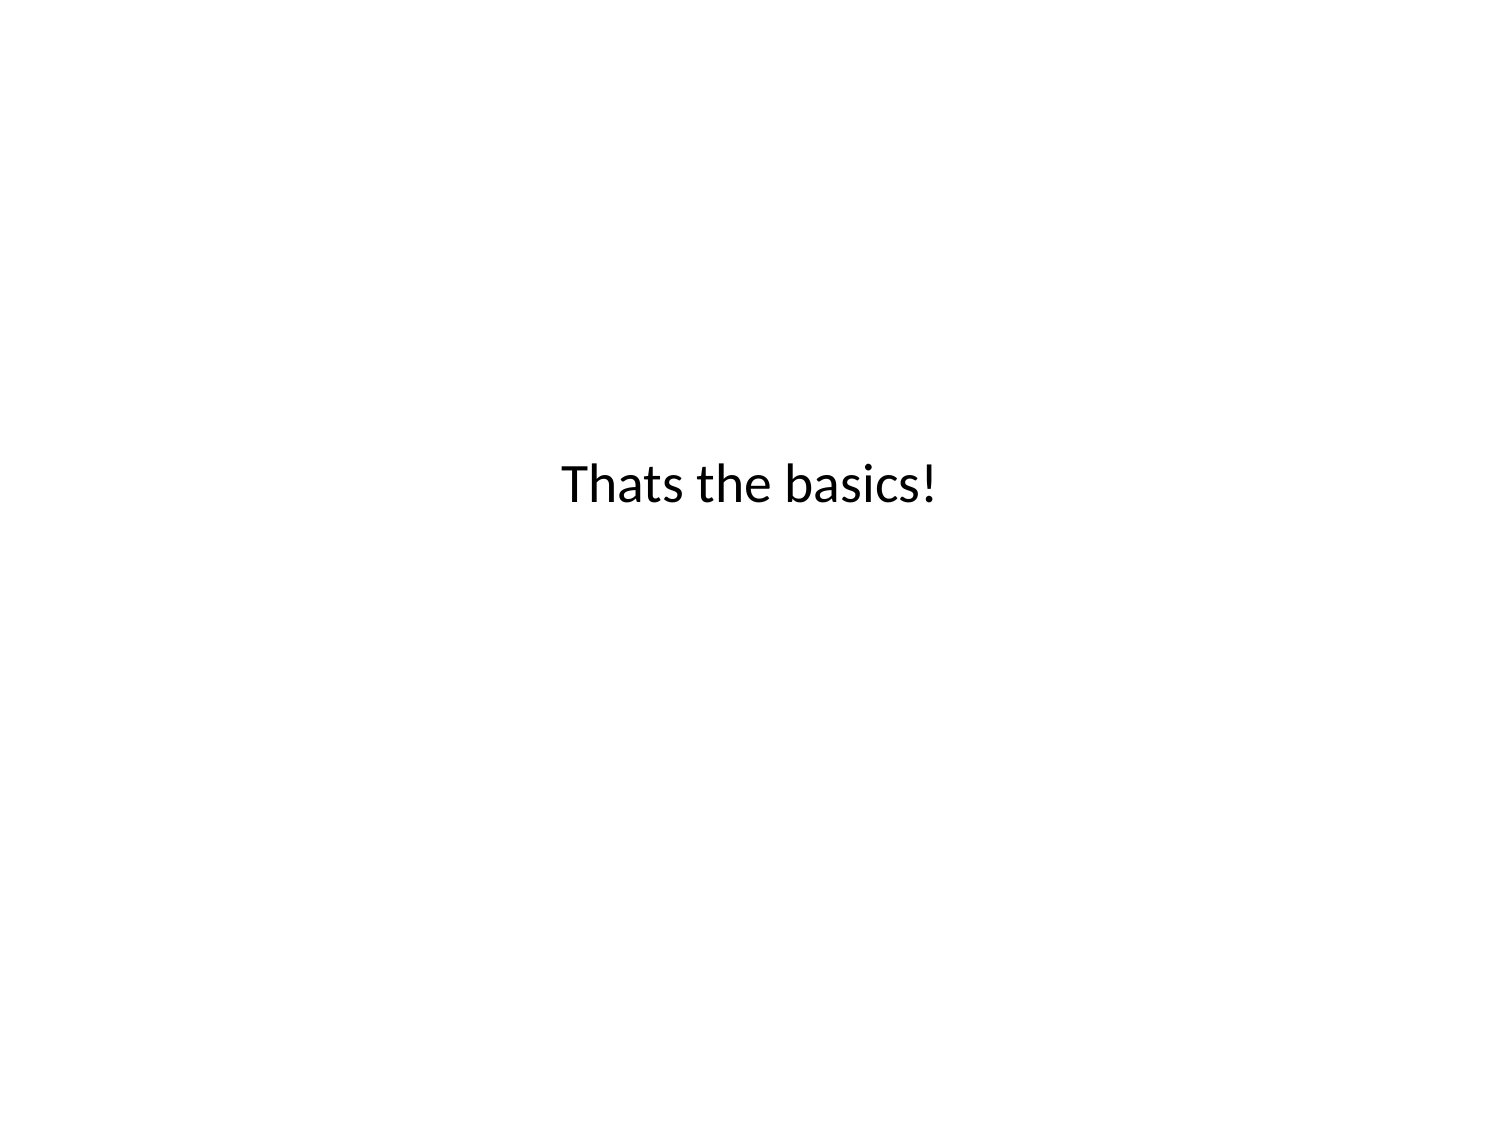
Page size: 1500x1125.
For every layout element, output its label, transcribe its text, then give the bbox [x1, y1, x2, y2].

list Thats the basics! [146, 446, 1354, 644]
